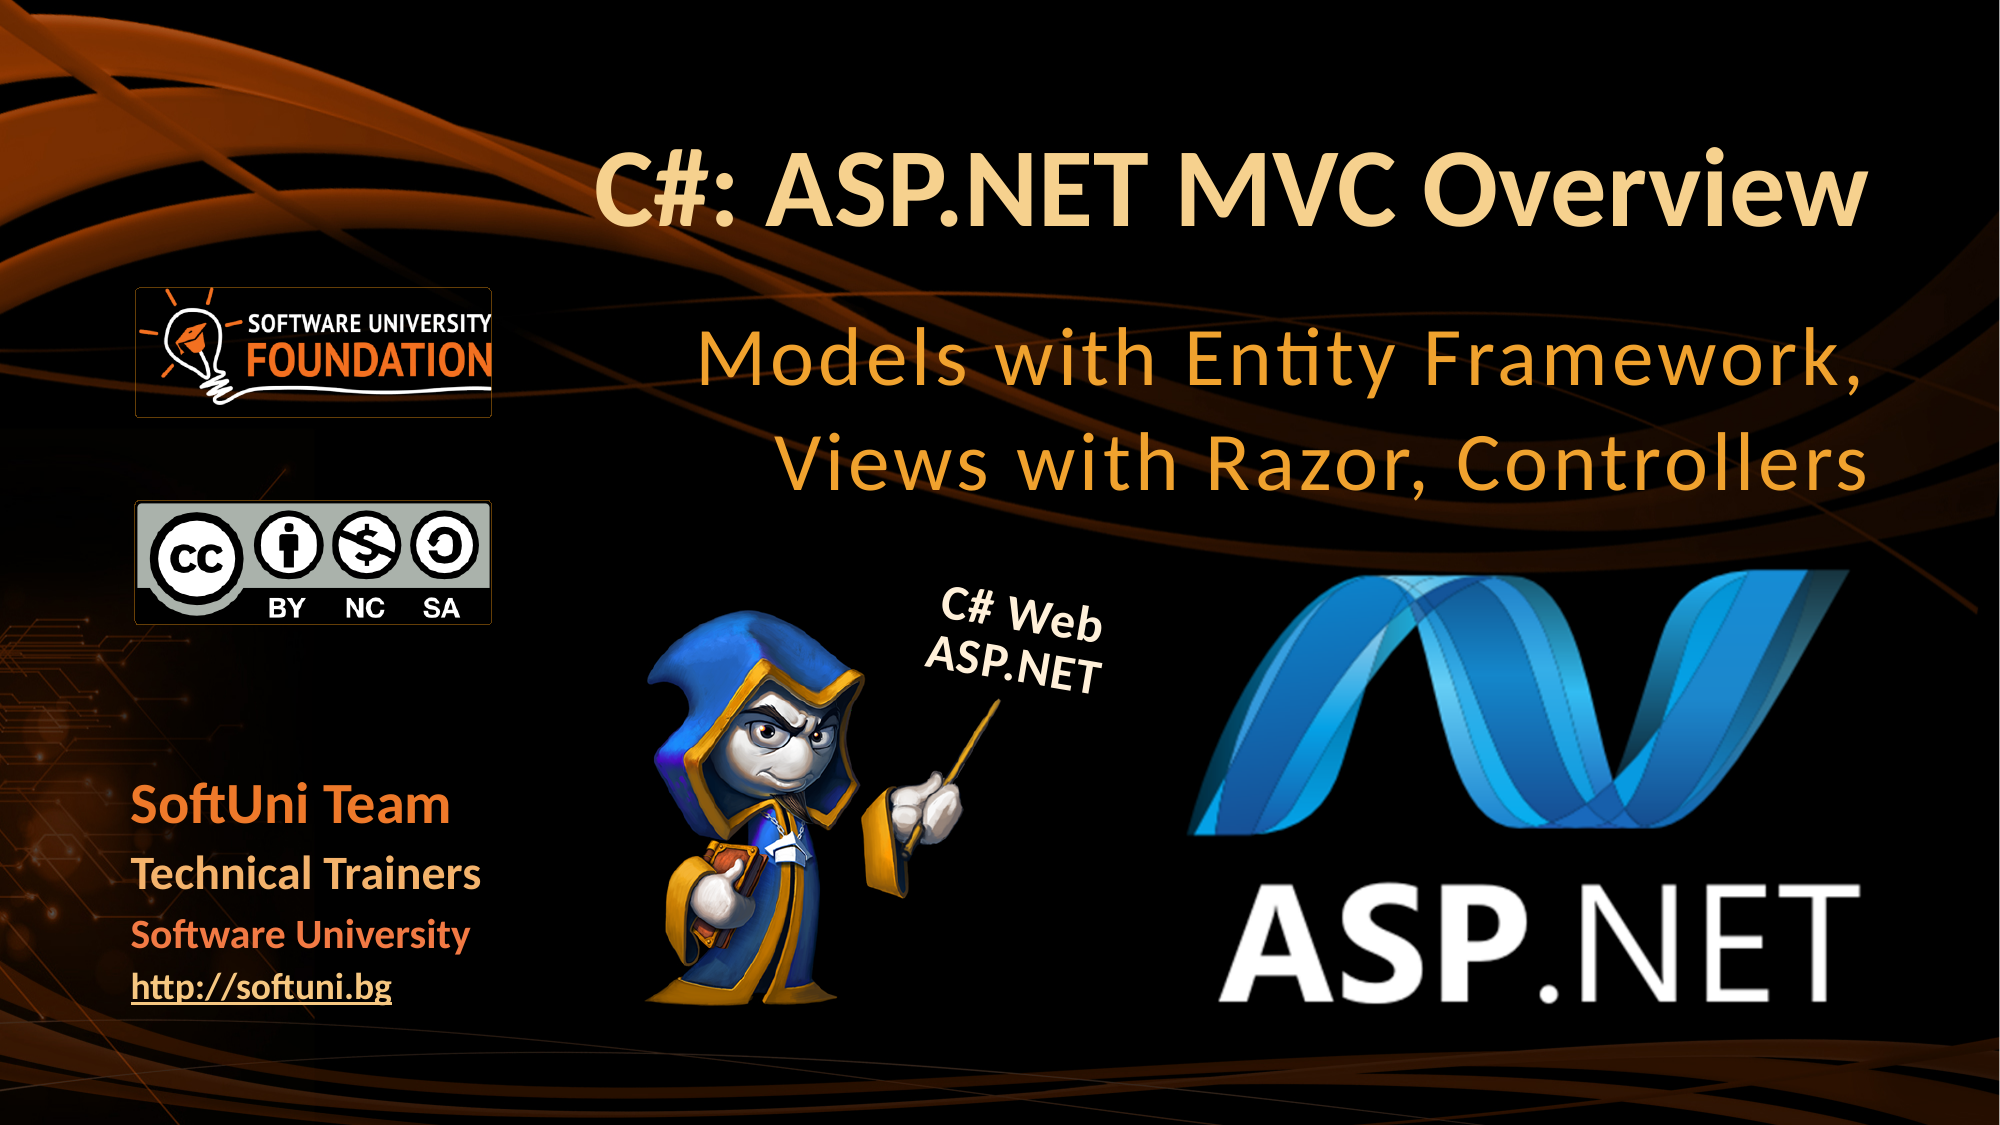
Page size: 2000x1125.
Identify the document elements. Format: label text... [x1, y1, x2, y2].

subtitle Models with Entity Framework, Views with Razor, Controllers [537, 297, 1871, 520]
text_box C# Web ASP.NET [918, 566, 1130, 716]
list Technical Trainers [124, 832, 637, 898]
title C#: ASP.NET MVC Overview [537, 94, 1871, 287]
list http://softuni.bg [124, 954, 648, 1013]
picture [0, 0, 2000, 1125]
list SoftUni Team [124, 755, 637, 832]
list Software University [124, 898, 637, 954]
